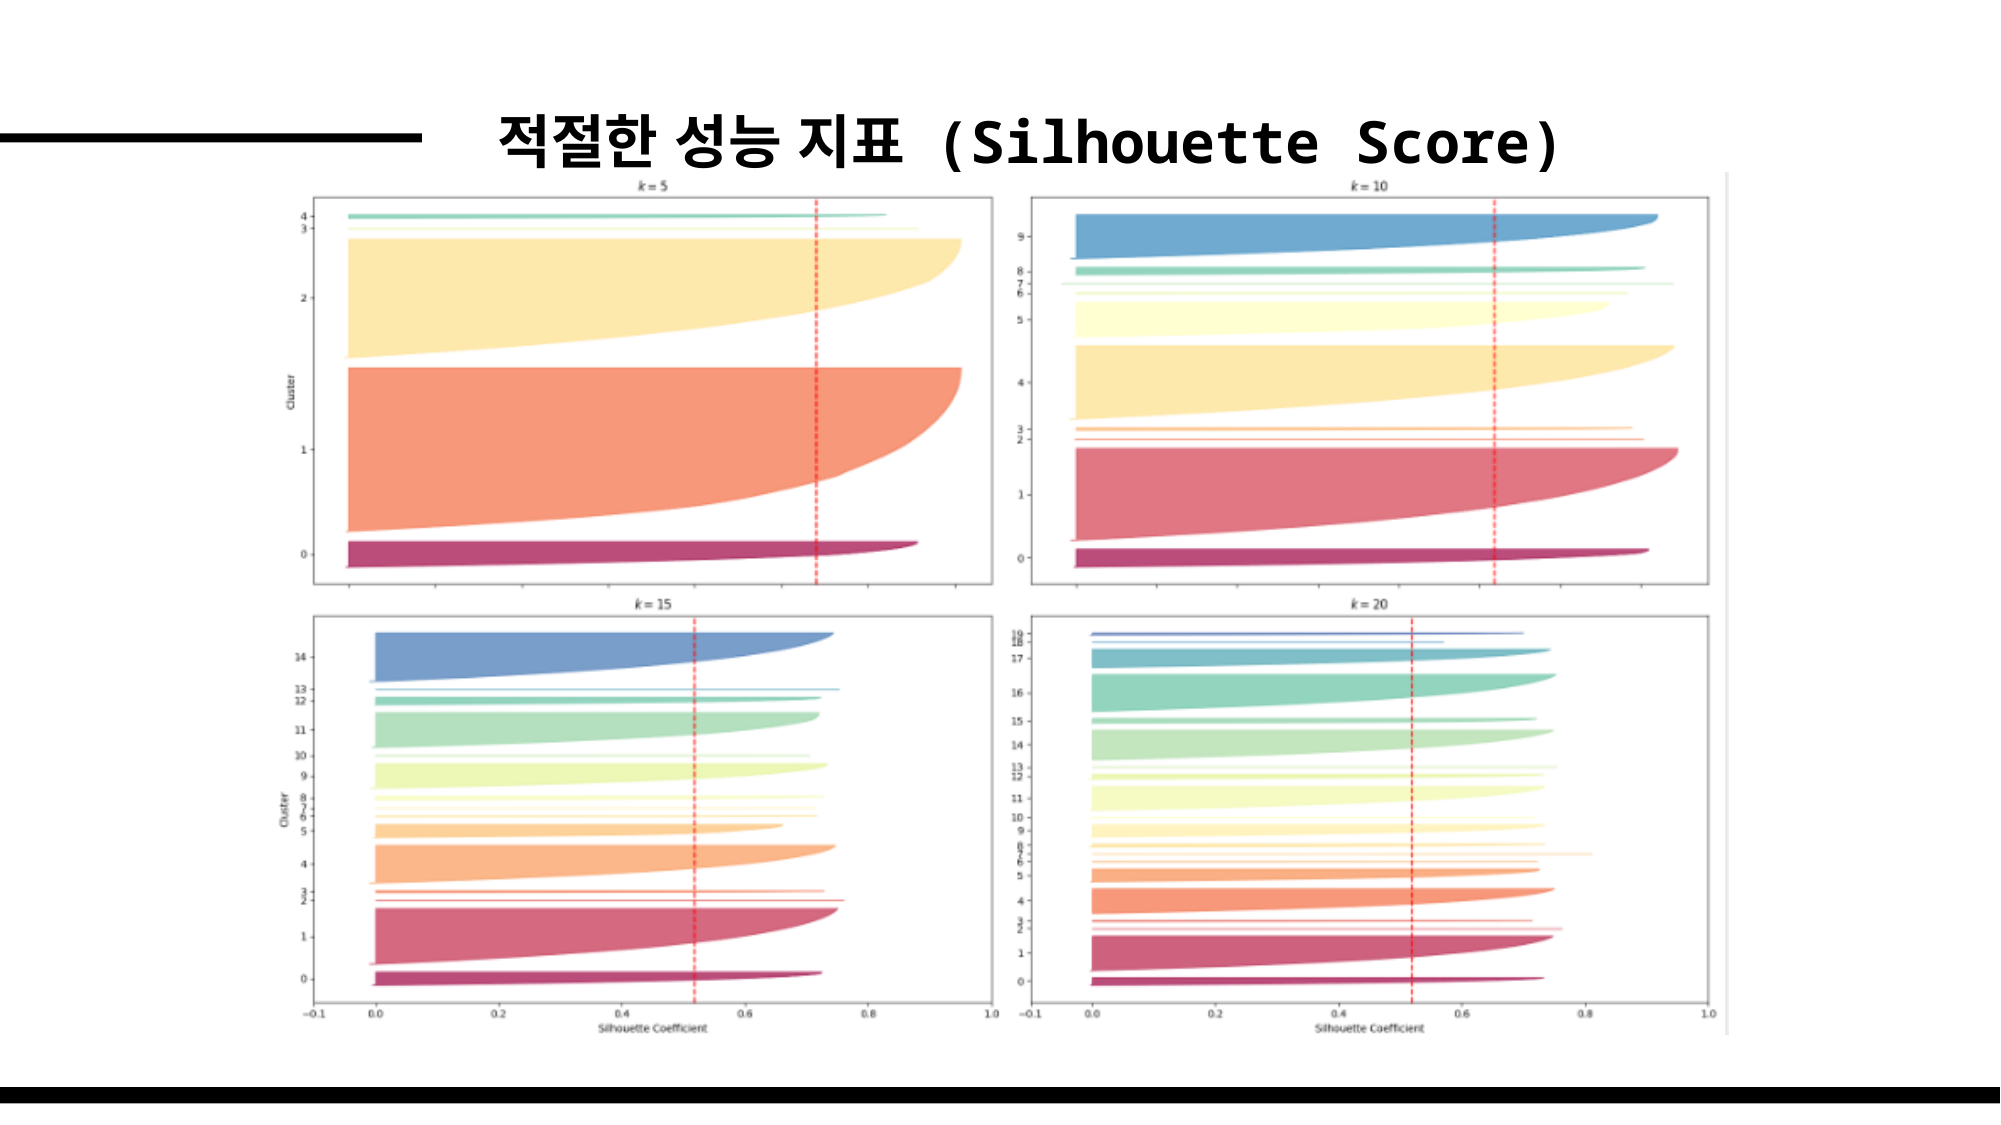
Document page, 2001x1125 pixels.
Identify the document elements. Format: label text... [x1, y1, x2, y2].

text_box [0, 1086, 2000, 1104]
text_box [0, 132, 423, 143]
picture [271, 171, 1729, 1035]
text_box 적절한 성능 지표 (Silhouette Score) [482, 62, 2000, 183]
